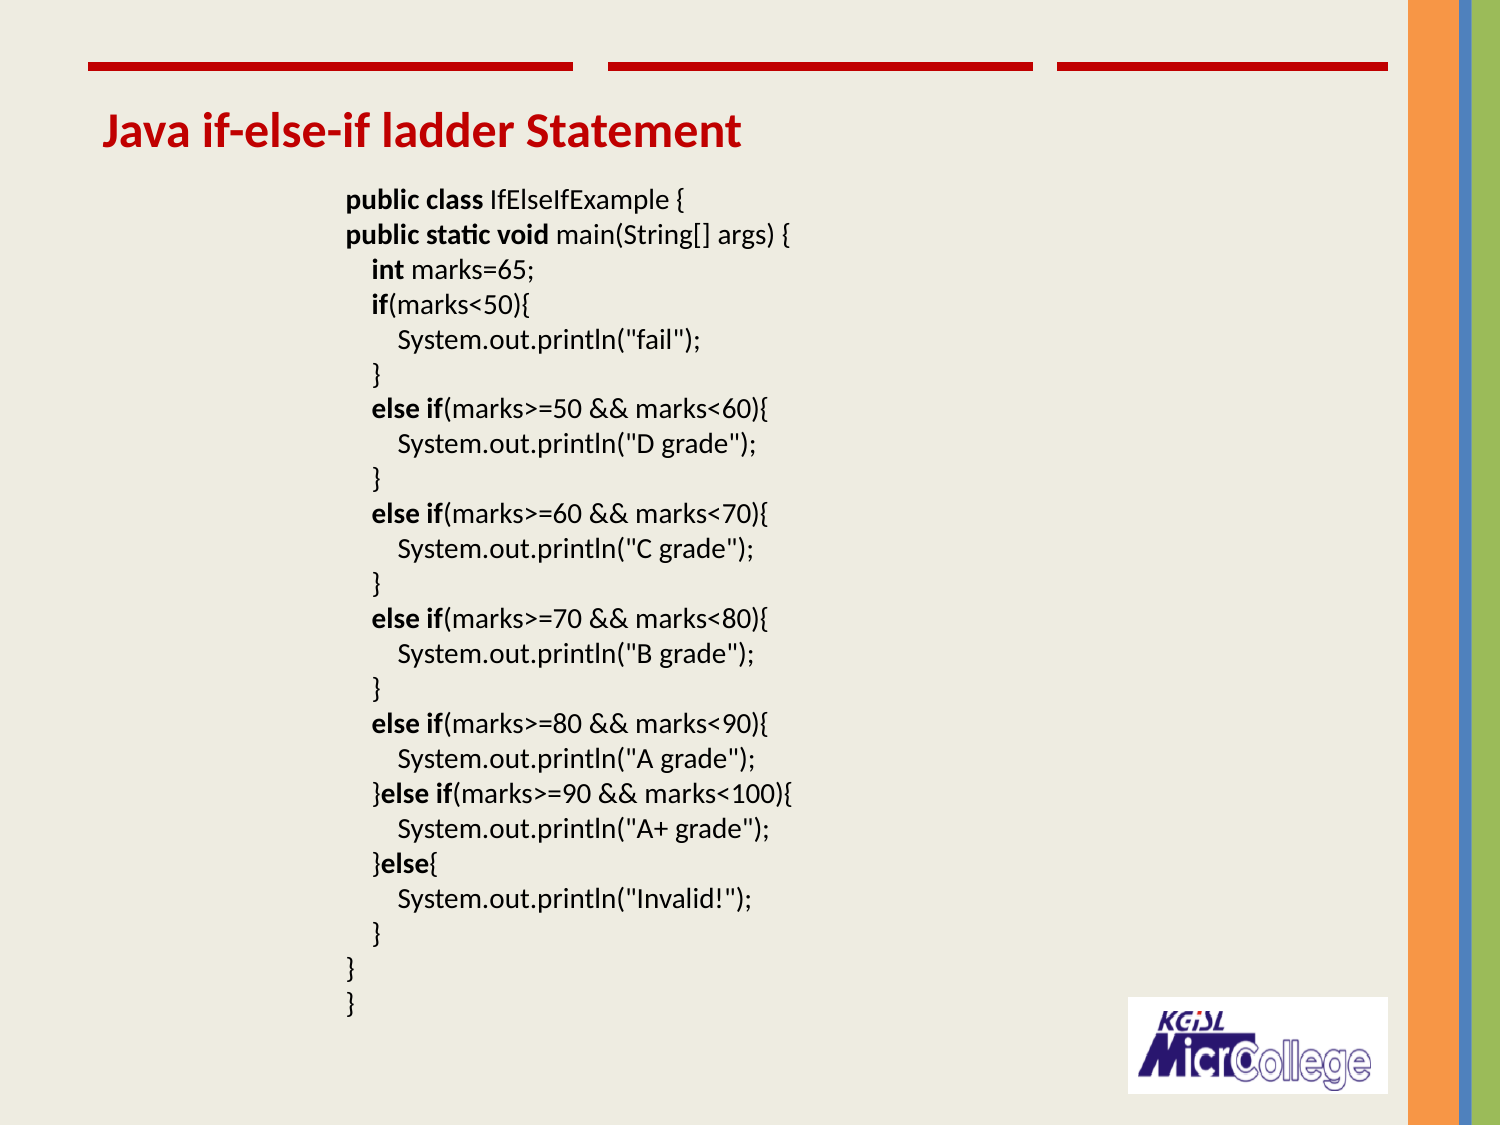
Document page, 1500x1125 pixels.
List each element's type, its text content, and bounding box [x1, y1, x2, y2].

list Java if-else-if ladder Statement [87, 90, 1313, 1100]
picture [1127, 997, 1389, 1095]
text_box public class IfElseIfExample { public static void main(String[] args) { int marks=65; if(marks<50){ System.out.println("fail"); } else if(marks>=50 && marks<60){ System.out.println("D grade"); } else if(marks>=60 && marks<70){ System.out.println("C grade"); } else if(marks>=70 && marks<80){ System.out.println("B grade"); } else if(marks>=80 && marks<90){ System.out.println("A grade"); }else if(marks>=90 && marks<100){ System.out.println("A+ grade"); }else{ System.out.println("Invalid!"); } } } [330, 172, 1441, 1027]
